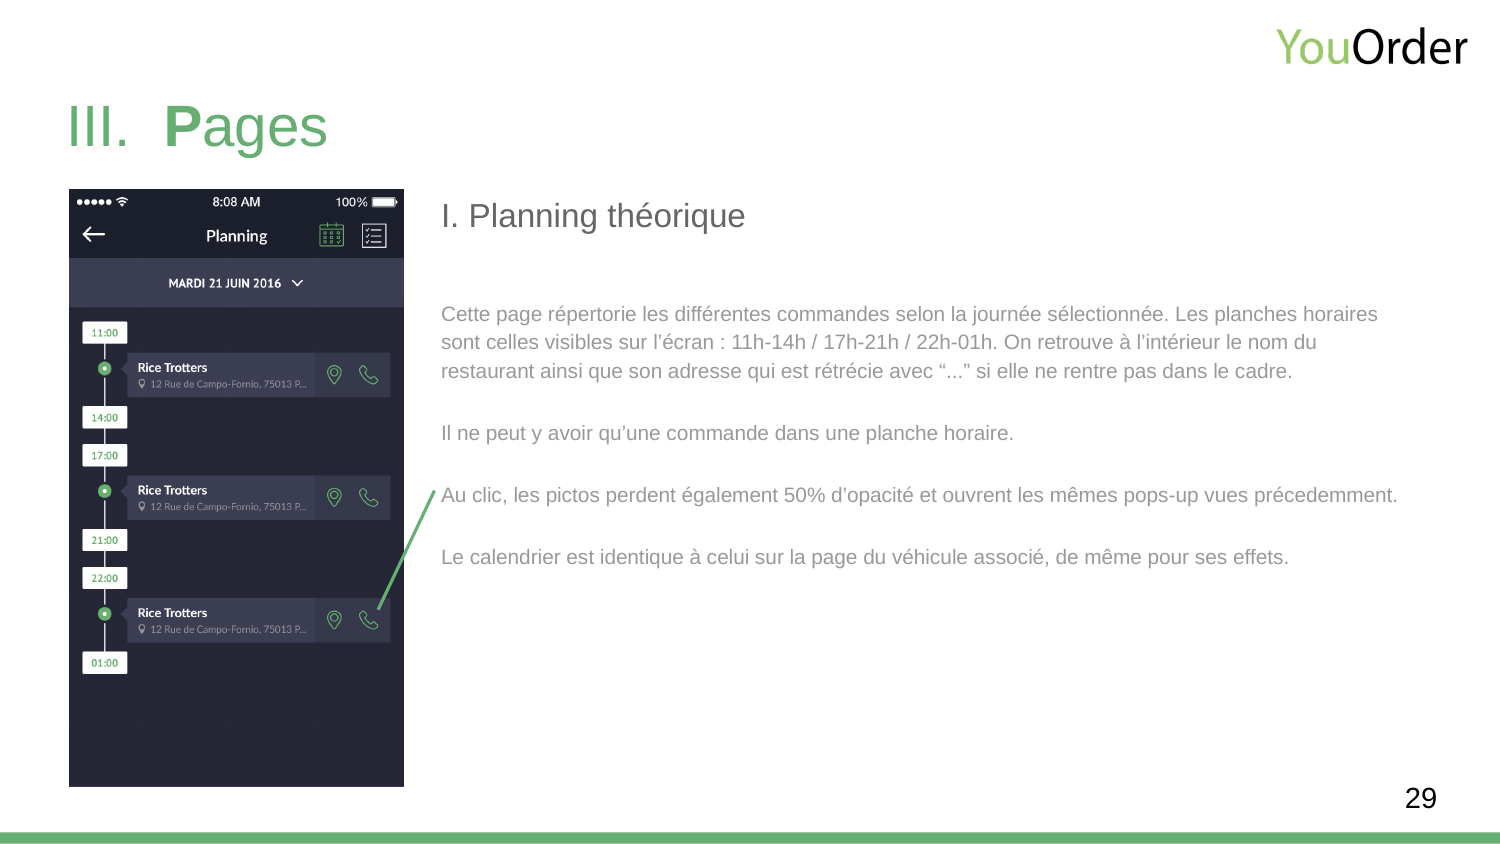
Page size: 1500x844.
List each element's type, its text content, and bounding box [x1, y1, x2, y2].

slide_number ‹#› [1389, 764, 1480, 830]
title III. Pages [51, 72, 1449, 167]
text_box [0, 832, 1500, 844]
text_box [377, 490, 435, 610]
picture [69, 189, 404, 787]
picture [1272, 27, 1475, 67]
list Cette page répertorie les différentes commandes selon la journée sélectionnée. Les planches horaires sont celles visibles sur l’écran : 11h-14h / 17h-21h / 22h-01h. On retrouve à l’intérieur le nom du restaurant ainsi que son adresse qui est rétrécie avec “...” si elle ne rentre pas dans le cadre. Il ne peut y avoir qu’une commande dans une planche horaire. Au clic, les pictos perdent également 50% d’opacité et ouvrent les mêmes pops-up vues précedemment. Le calendrier est identique à celui sur la page du véhicule associé, de même pour ses effets. [426, 281, 1425, 775]
title I. Planning théorique [426, 179, 1112, 274]
